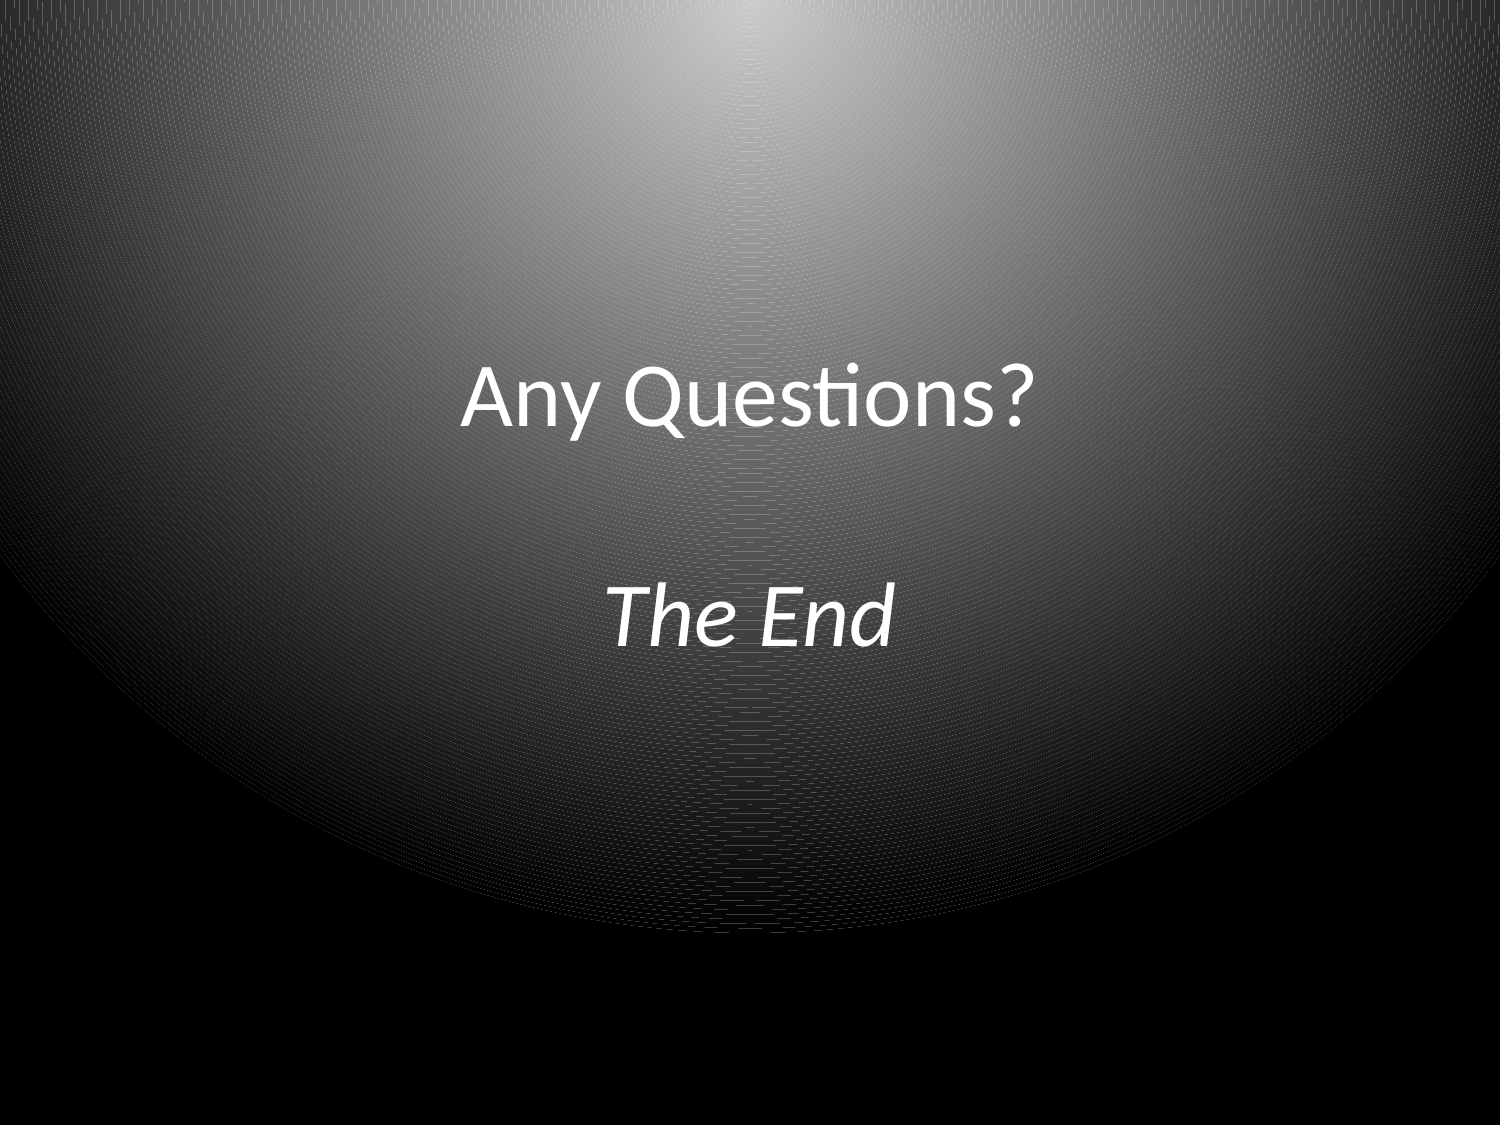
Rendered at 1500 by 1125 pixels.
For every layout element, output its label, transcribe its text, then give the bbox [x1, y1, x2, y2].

title Any Questions? The End [75, 312, 1425, 688]
